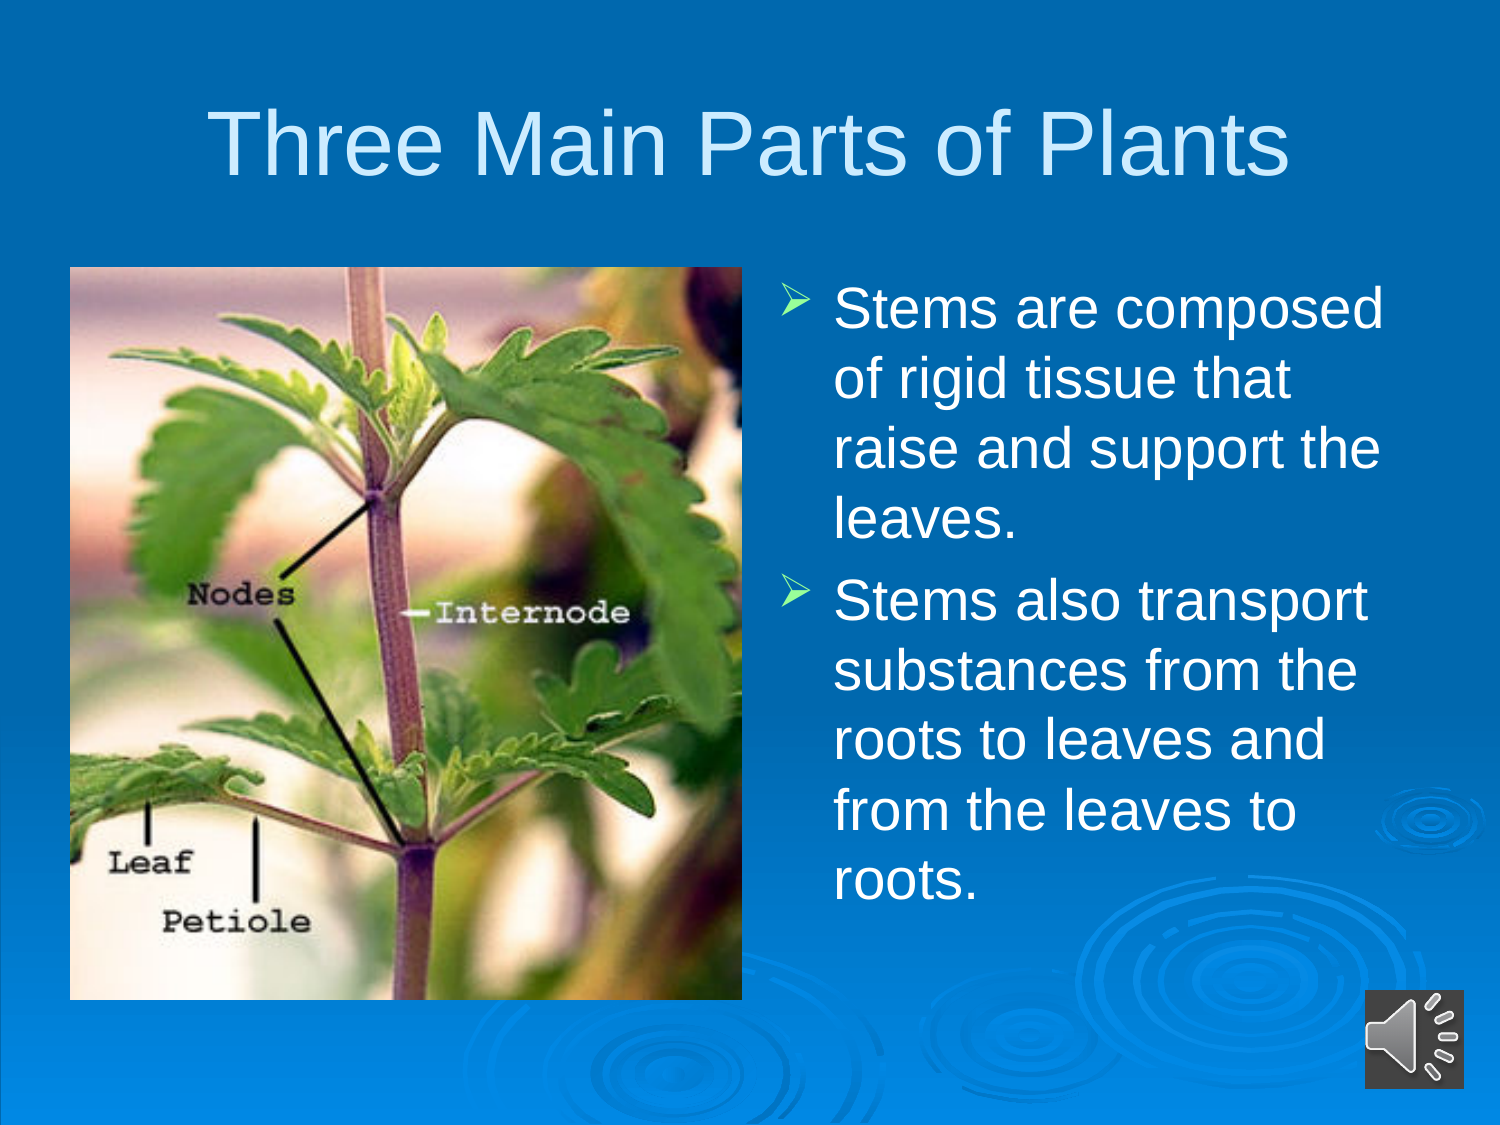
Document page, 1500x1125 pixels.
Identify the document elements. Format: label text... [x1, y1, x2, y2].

title Three Main Parts of Plants [74, 45, 1426, 233]
picture [1364, 989, 1465, 1090]
list Stems are composed of rigid tissue that raise and support the leaves. Stems also transport substances from the roots to leaves and from the leaves to roots. [762, 262, 1426, 1006]
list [69, 266, 743, 1000]
